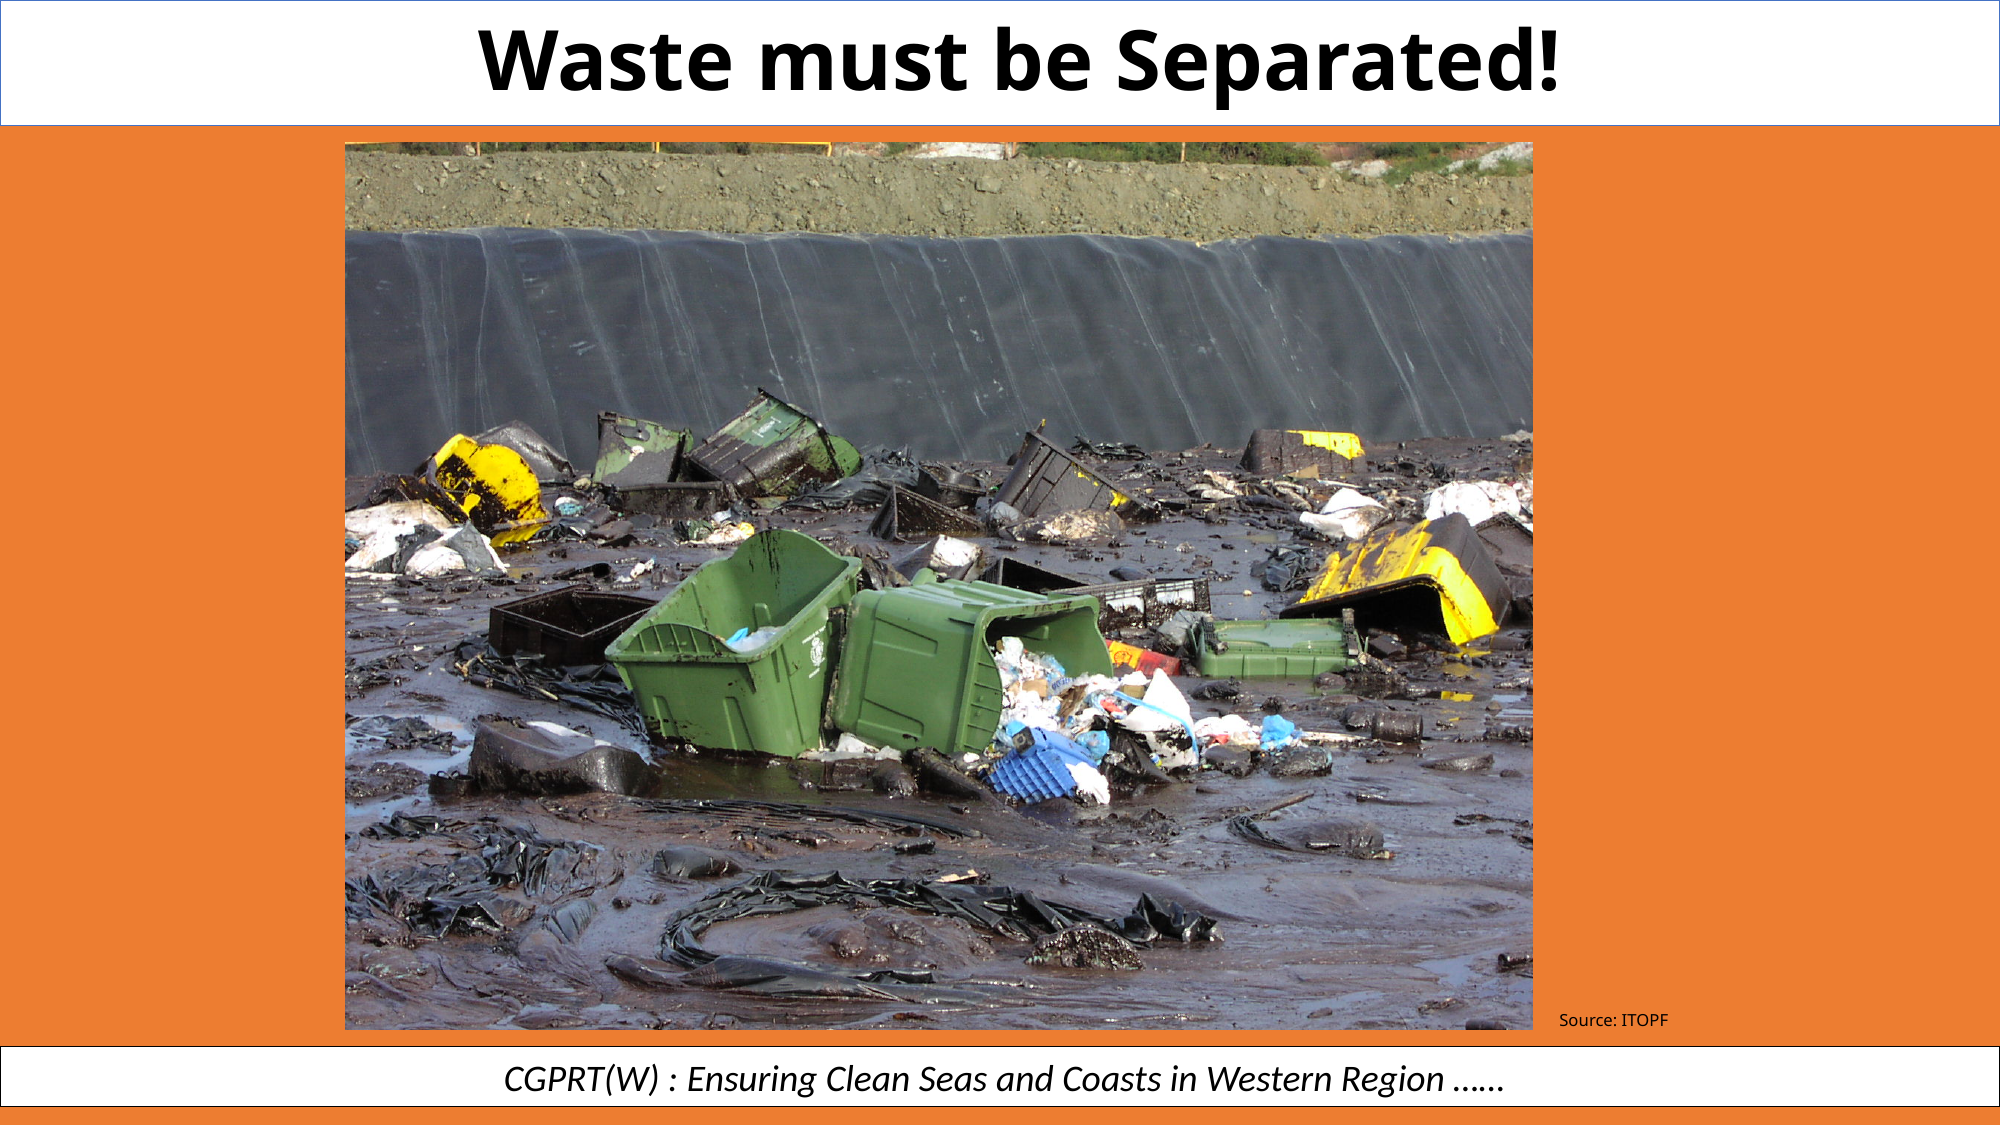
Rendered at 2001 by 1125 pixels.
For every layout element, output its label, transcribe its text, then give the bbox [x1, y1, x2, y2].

text_box [0, 0, 2000, 126]
text_box Waste must be Separated! [89, 11, 1953, 104]
text_box Source: ITOPF [1544, 1002, 1684, 1038]
text_box CGPRT(W) : Ensuring Clean Seas and Coasts in Western Region …… [0, 1046, 2000, 1107]
picture [345, 142, 1533, 1030]
